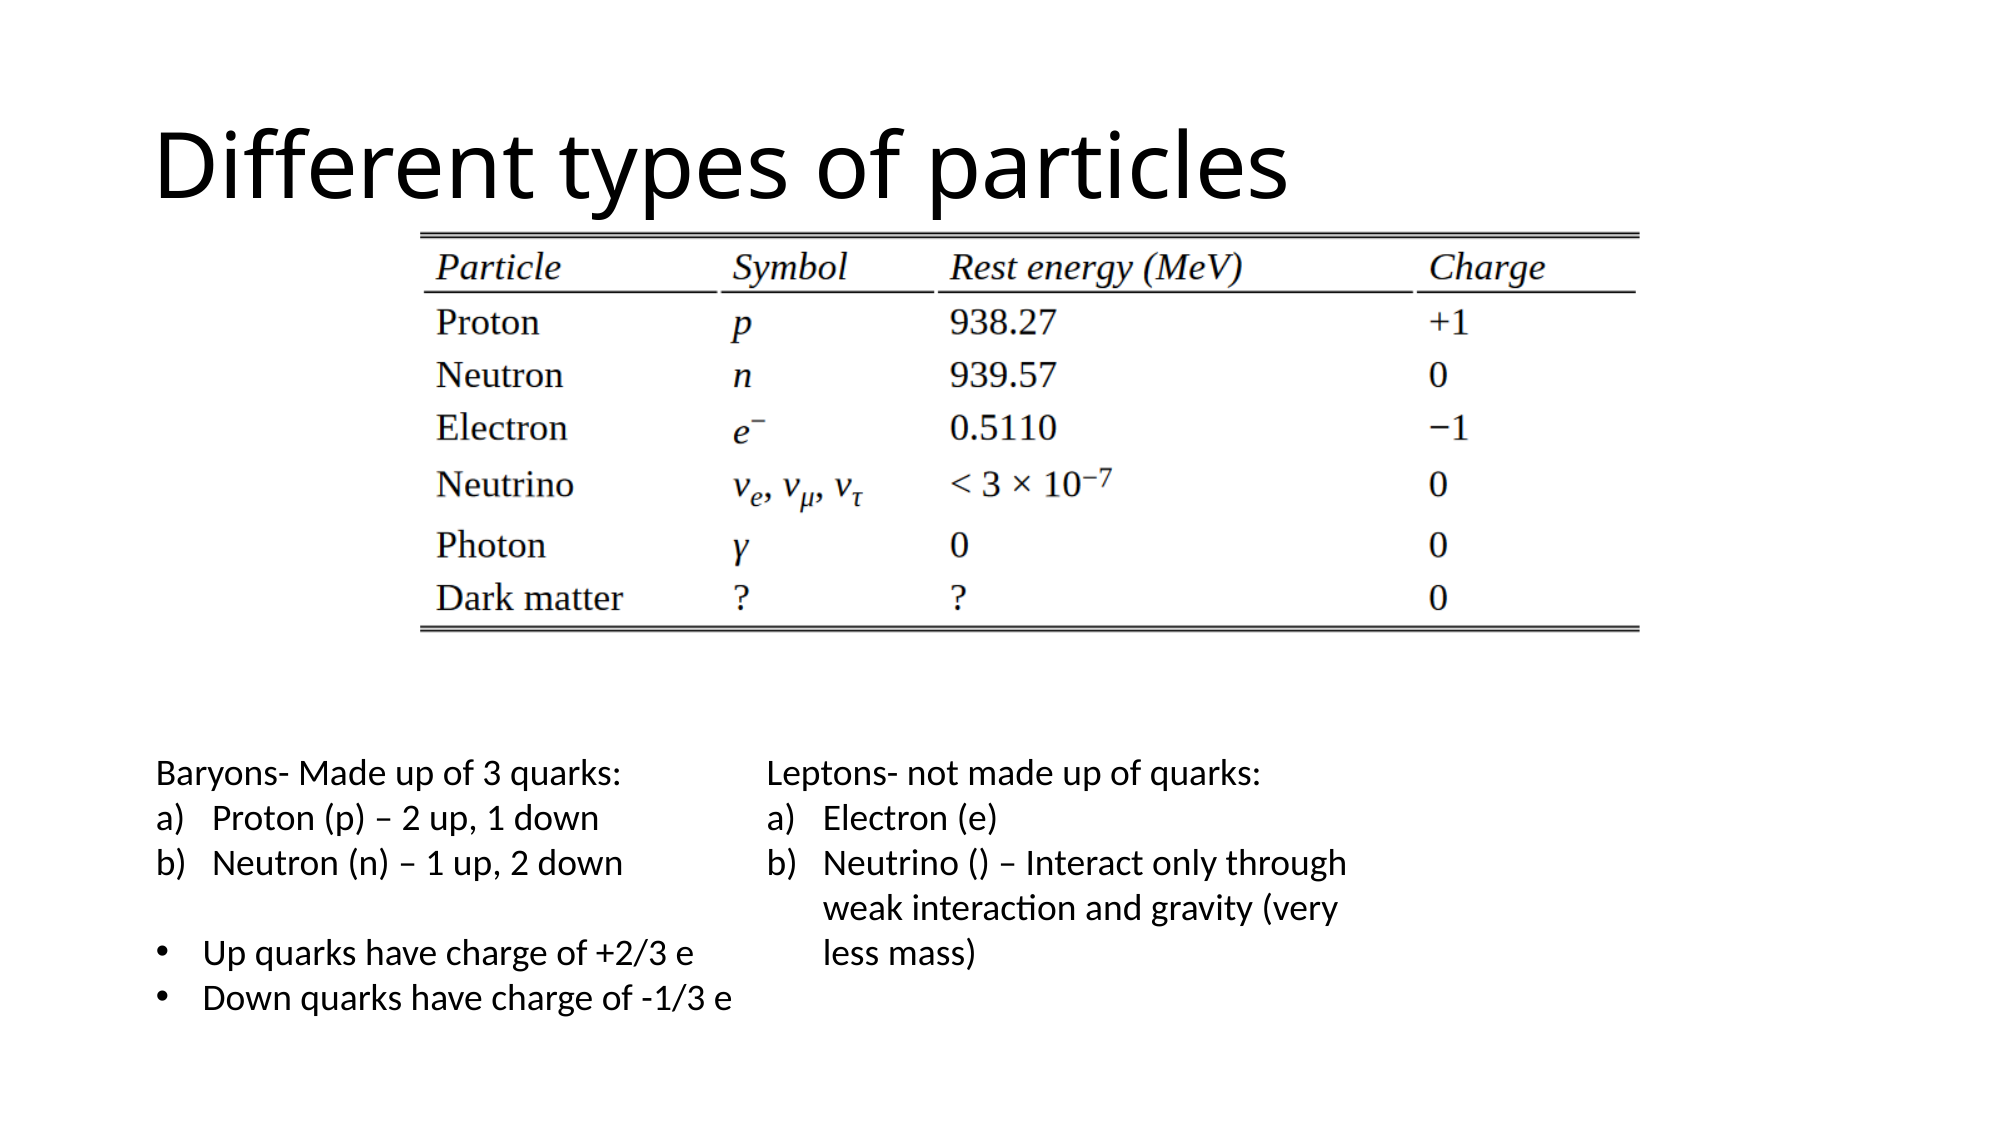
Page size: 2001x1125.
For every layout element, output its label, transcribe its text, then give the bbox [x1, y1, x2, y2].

title Different types of particles [137, 59, 1863, 278]
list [414, 230, 1651, 639]
text_box Baryons- Made up of 3 quarks: Proton (p) – 2 up, 1 down Neutron (n) – 1 up, 2 down Up quarks have charge of +2/3 e Down quarks have charge of -1/3 e [141, 740, 749, 1025]
